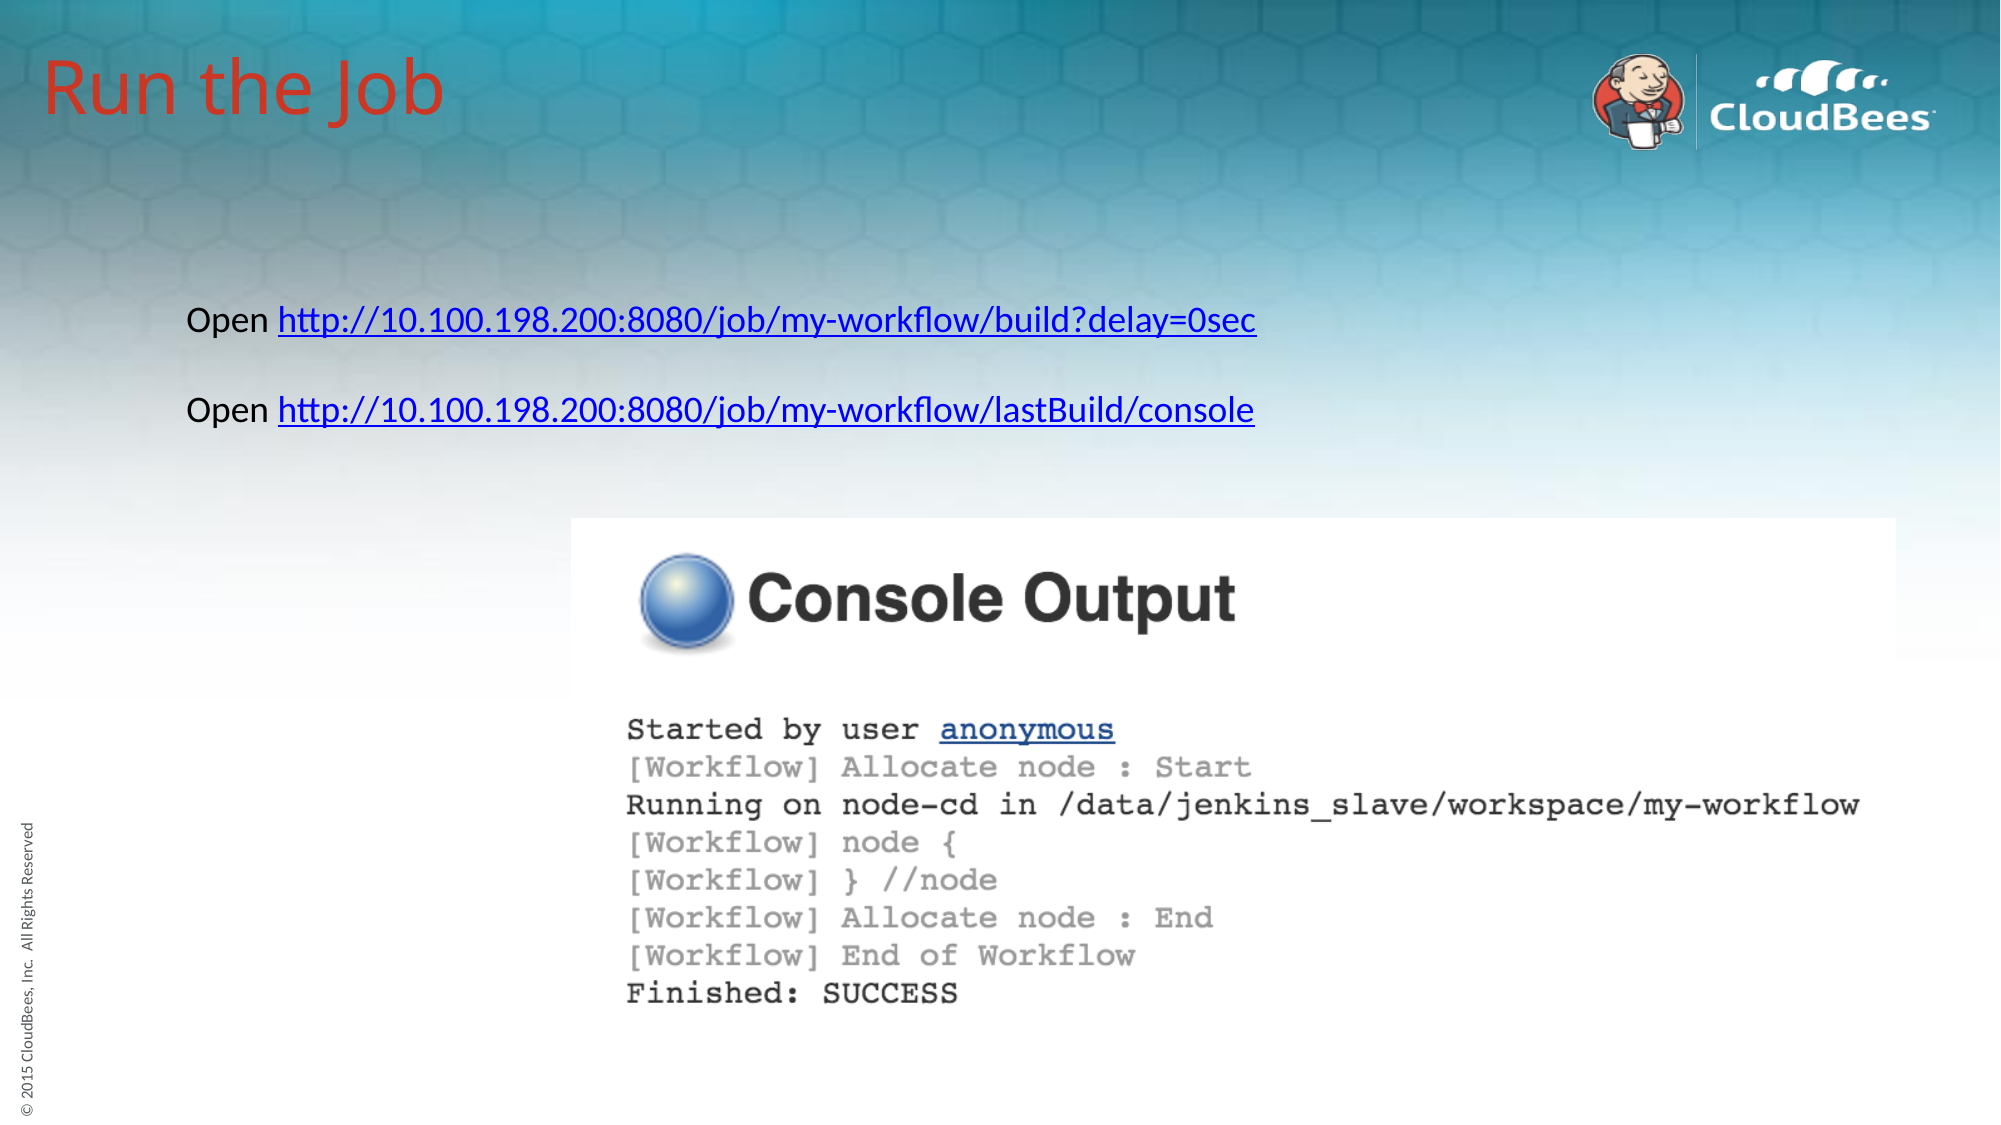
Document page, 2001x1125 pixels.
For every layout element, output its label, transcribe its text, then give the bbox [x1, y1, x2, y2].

picture [0, 0, 2001, 1125]
text_box Open http://10.100.198.200:8080/job/my-workflow/build?delay=0sec Open http://10.100.198.200:8080/job/my-workflow/lastBuild/console [178, 287, 1265, 438]
title Run the Job [25, 0, 1065, 145]
